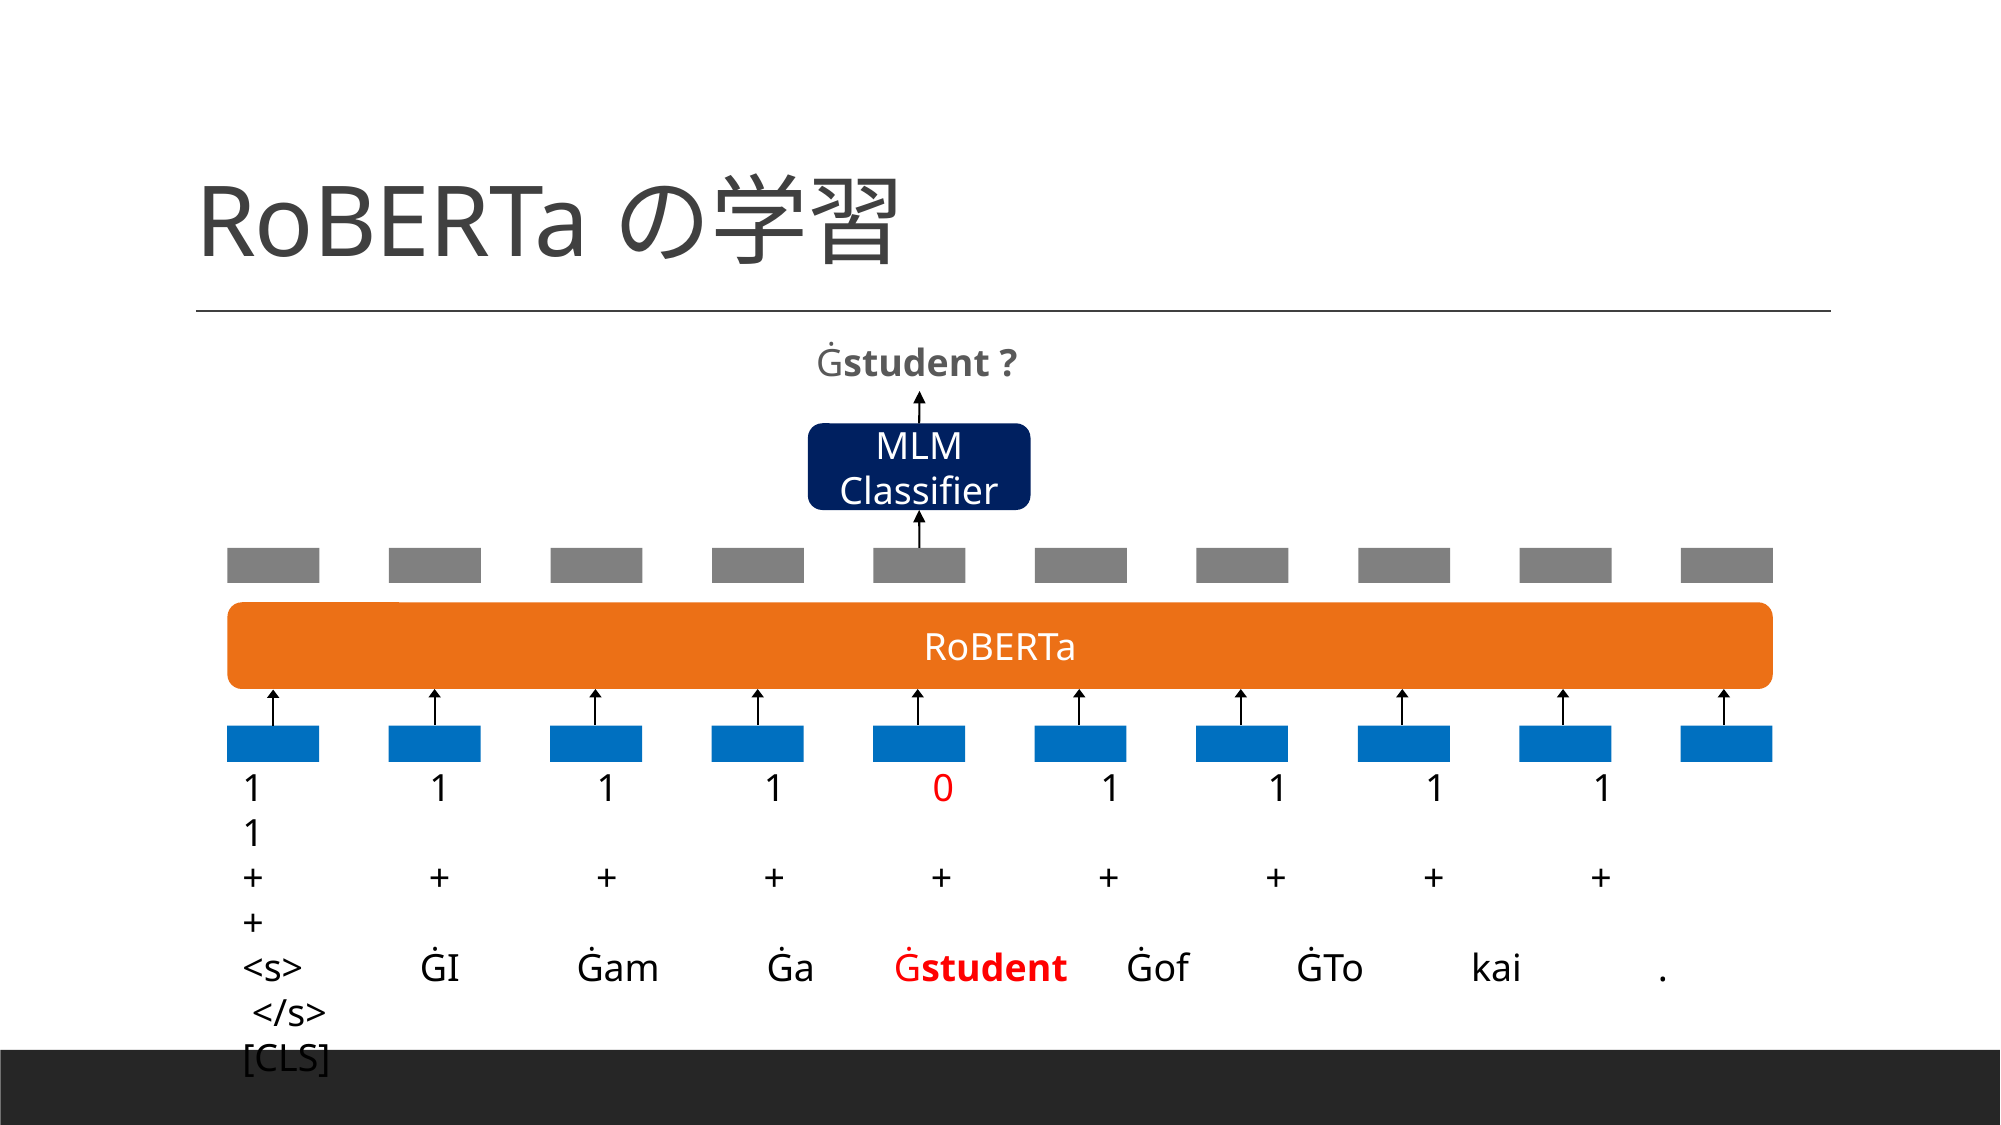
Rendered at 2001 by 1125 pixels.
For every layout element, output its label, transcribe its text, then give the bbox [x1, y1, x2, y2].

text_box [388, 725, 481, 756]
text_box 1 1 1 1 0 1 1 1 1 1 + + + + + + + + + + <s> ĠI Ġam Ġa Ġstudent Ġof ĠTo kai . </s> [CLS] [227, 756, 1773, 1086]
text_box [1519, 725, 1612, 756]
title RoBERTaの学習 [180, 47, 1830, 285]
text_box [1034, 725, 1127, 756]
text_box [388, 547, 481, 583]
text_box Ġstudent ? [801, 331, 1038, 391]
text_box [1680, 725, 1773, 756]
text_box [873, 547, 966, 583]
text_box [550, 725, 643, 756]
text_box RoBERTa [227, 602, 1773, 689]
text_box [1358, 547, 1451, 583]
text_box [227, 725, 320, 756]
text_box MLM Classifier [807, 423, 1031, 511]
text_box [712, 547, 804, 583]
text_box [227, 547, 320, 583]
text_box [873, 725, 966, 756]
text_box [550, 547, 643, 583]
text_box [1034, 547, 1127, 583]
text_box [711, 725, 804, 756]
text_box [1196, 725, 1288, 756]
text_box [1519, 547, 1612, 583]
text_box [1680, 547, 1773, 583]
text_box [1196, 547, 1289, 583]
text_box [1357, 725, 1450, 756]
